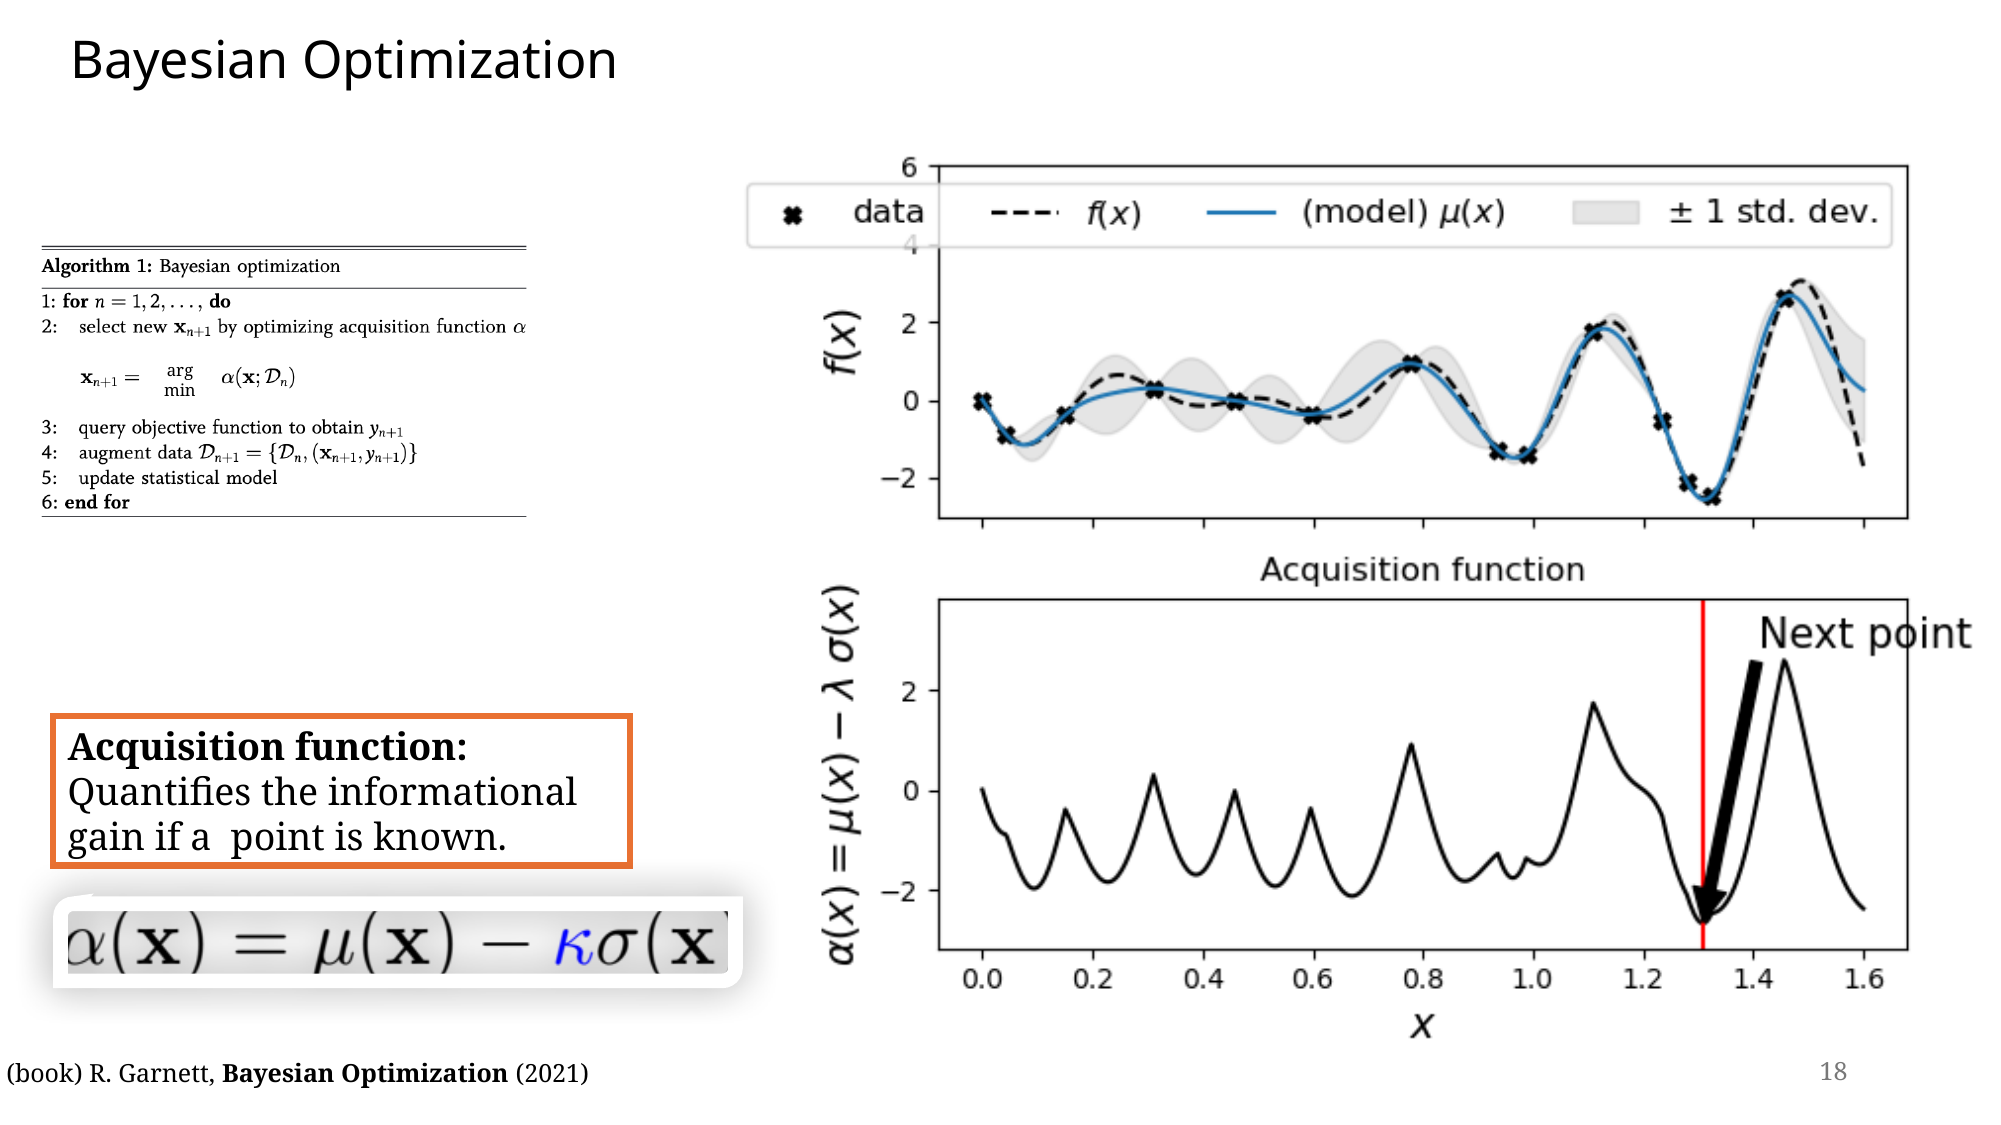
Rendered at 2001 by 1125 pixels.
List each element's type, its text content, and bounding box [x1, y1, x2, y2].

slide_number 18 [1412, 1076, 1863, 1103]
text_box (book) R. Garnett, Bayesian Optimization (2021) [0, 1049, 611, 1095]
picture [30, 234, 533, 534]
text_box Bayesian Optimization [0, 17, 691, 98]
picture [59, 126, 2000, 1076]
